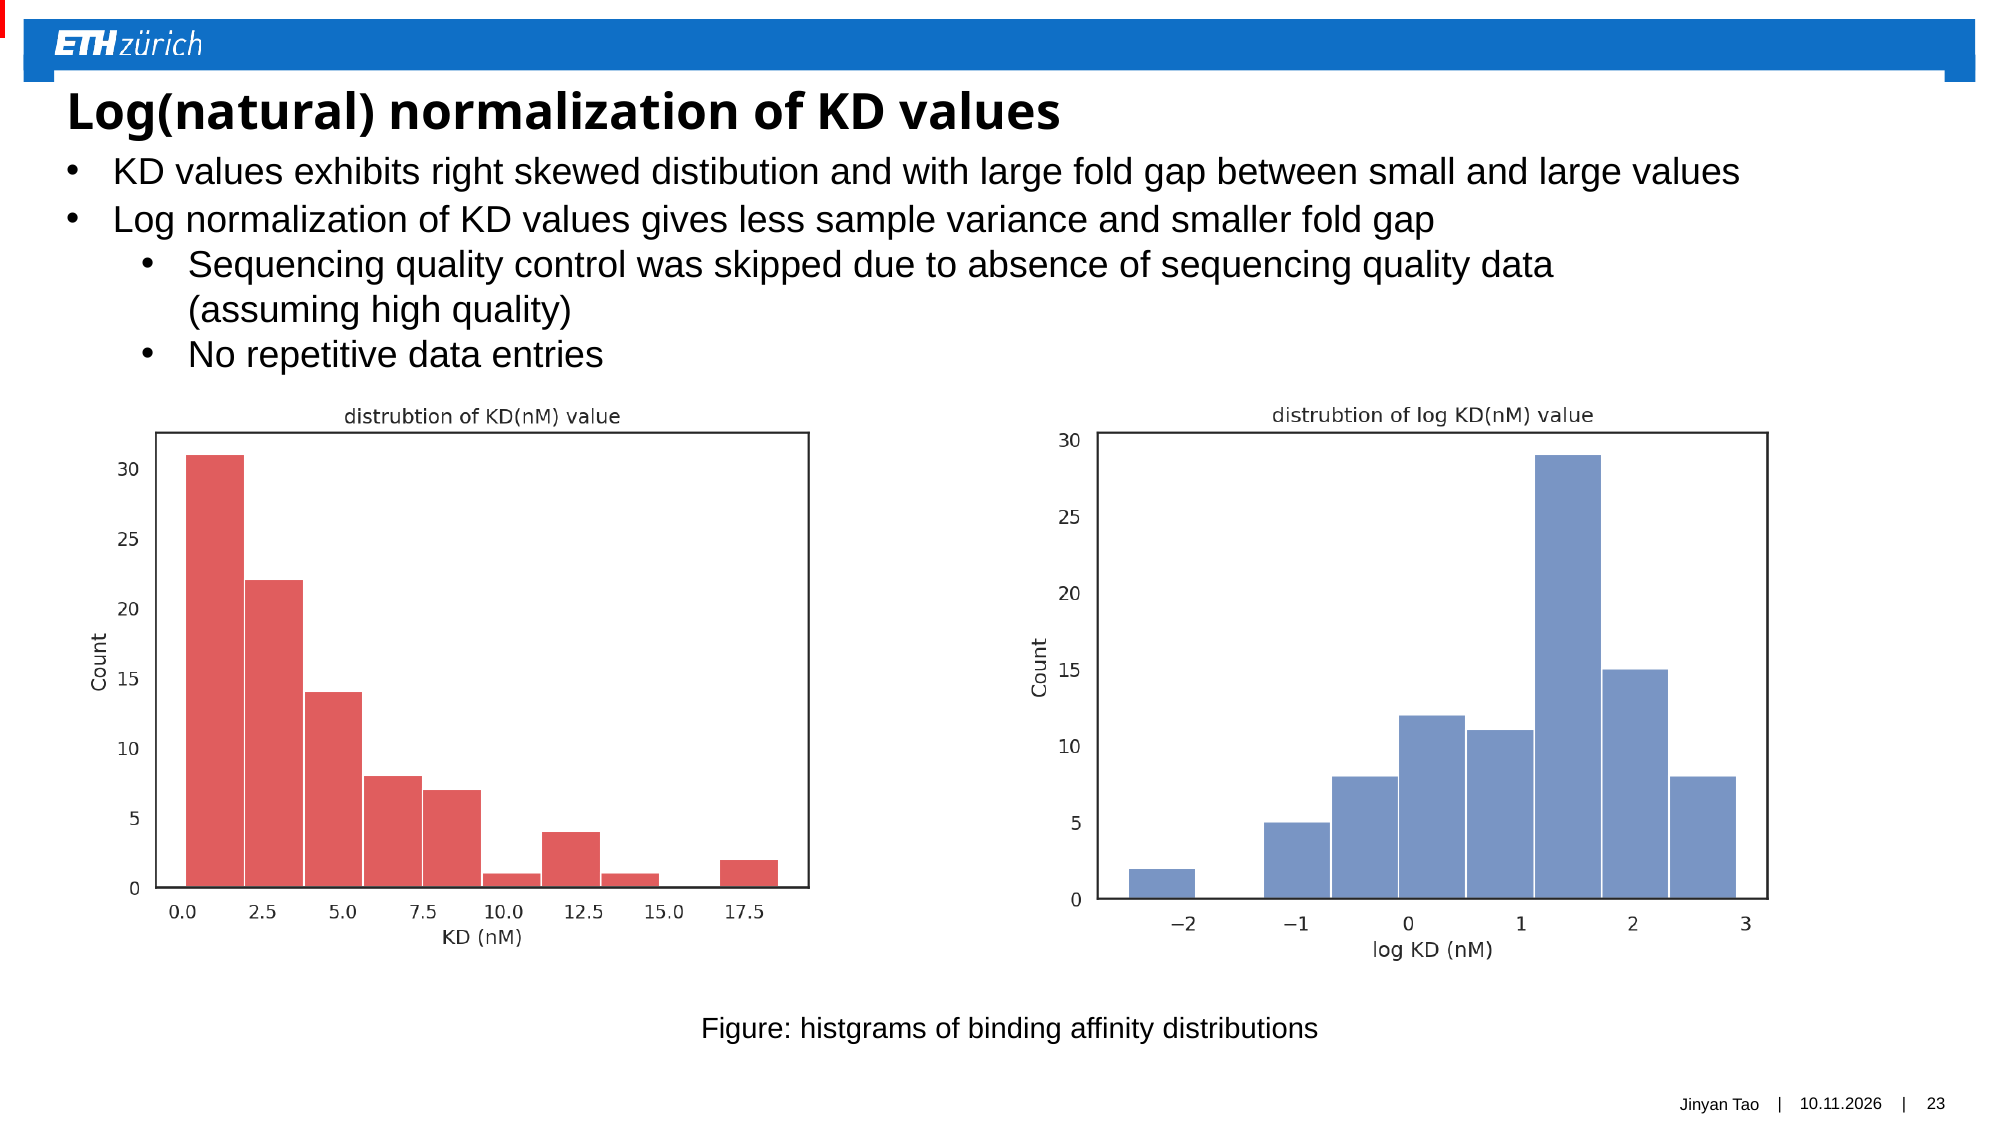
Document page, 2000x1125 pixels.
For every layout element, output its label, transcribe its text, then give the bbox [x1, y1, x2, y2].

picture [77, 395, 820, 959]
text_box Log normalization of KD values gives less sample variance and smaller fold gap Sequencing quality control was skipped due to absence of sequencing quality data (assuming high quality) No repetitive data entries [51, 200, 1694, 383]
picture [0, 0, 5, 38]
text_box KD values exhibits right skewed distibution and with large fold gap between small and large values [51, 139, 1948, 200]
text_box Log(natural) normalization of KD values [51, 53, 1638, 139]
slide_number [1790, 1064, 1892, 1125]
slide_number 22 [1906, 1064, 1966, 1125]
footer Jinyan Tao [999, 1065, 1760, 1125]
picture [1018, 394, 1779, 972]
text_box Figure: histgrams of binding affinity distributions [686, 1001, 1352, 1052]
